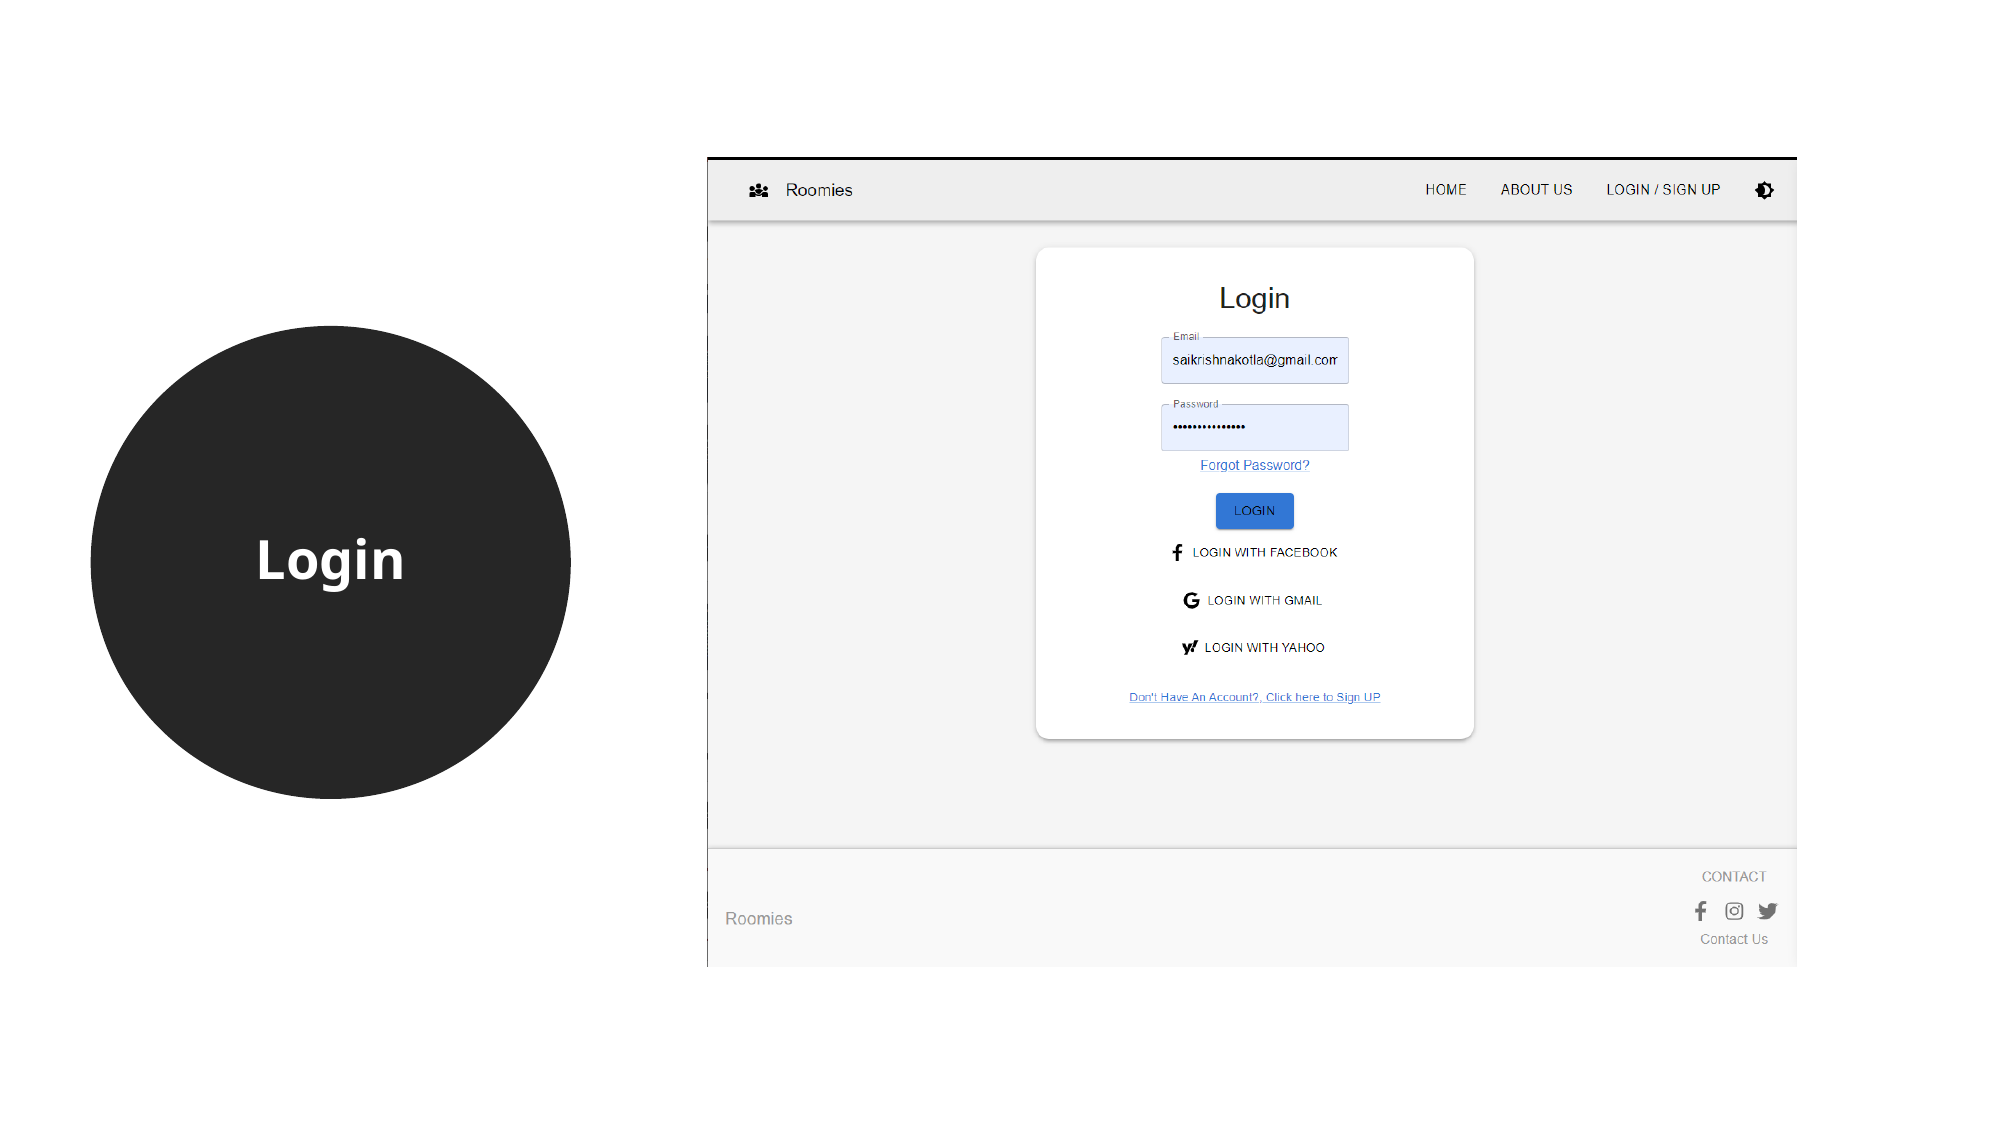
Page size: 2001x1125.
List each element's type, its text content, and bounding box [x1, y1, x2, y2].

picture [707, 157, 1797, 967]
text_box Login [105, 340, 557, 785]
